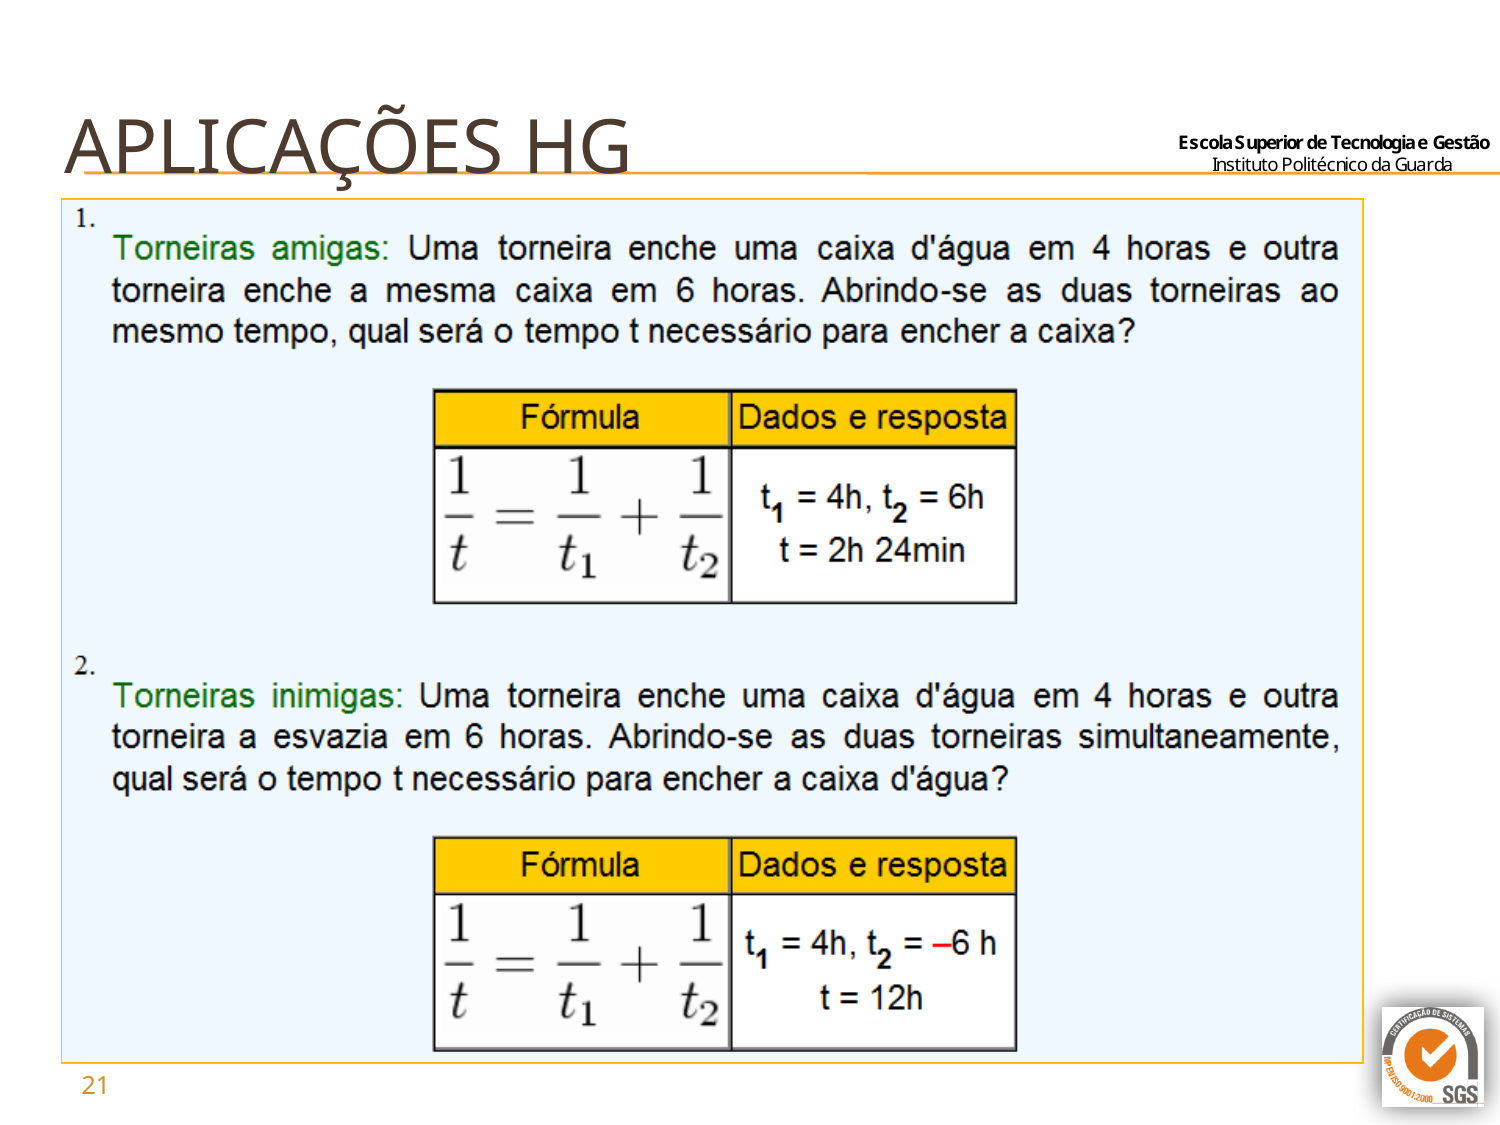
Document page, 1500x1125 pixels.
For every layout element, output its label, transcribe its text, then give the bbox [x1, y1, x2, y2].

picture [62, 199, 1363, 1063]
title Aplicações HG [49, 75, 1475, 213]
picture [1382, 1007, 1484, 1107]
slide_number 21 [0, 1062, 125, 1103]
